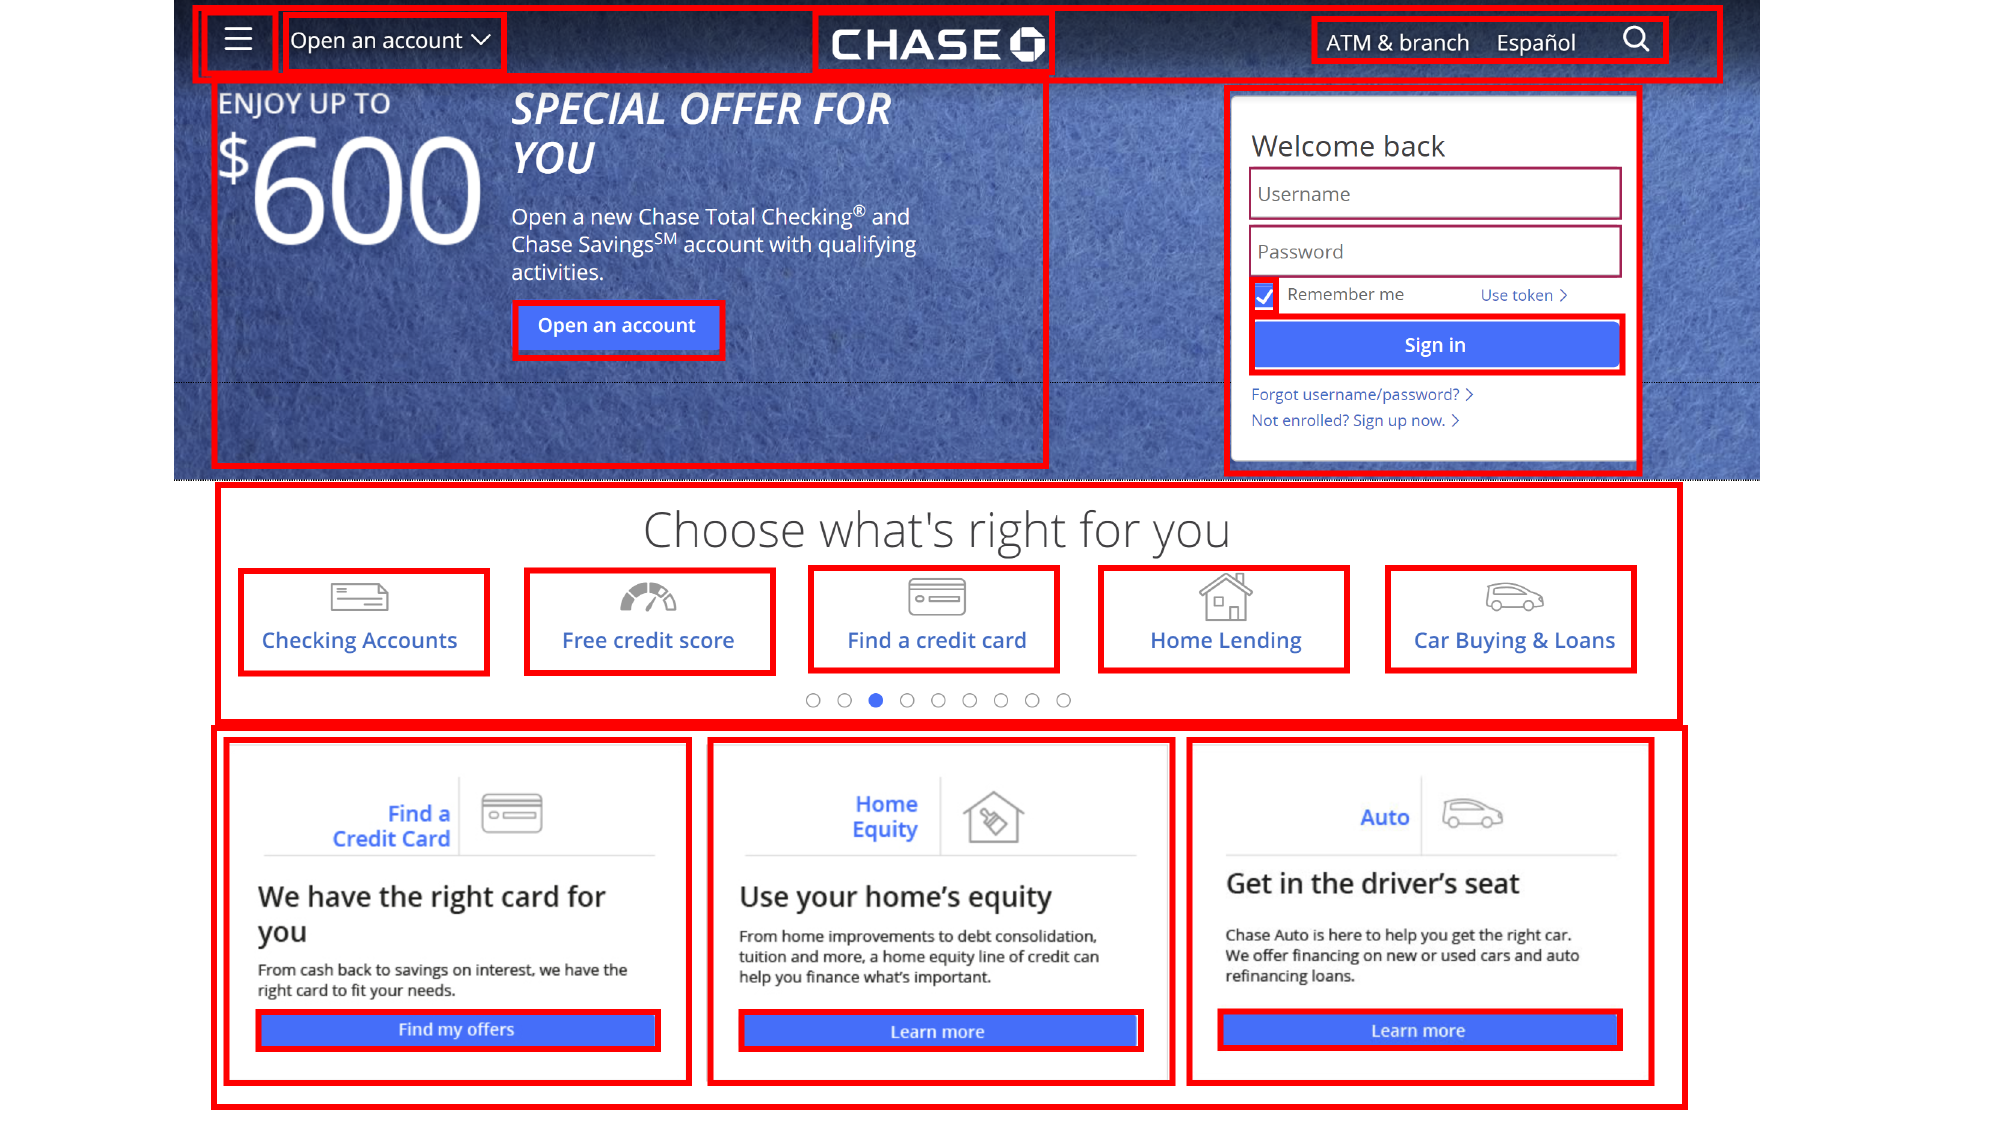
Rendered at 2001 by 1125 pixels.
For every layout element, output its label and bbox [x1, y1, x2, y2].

picture [174, 0, 1760, 1125]
